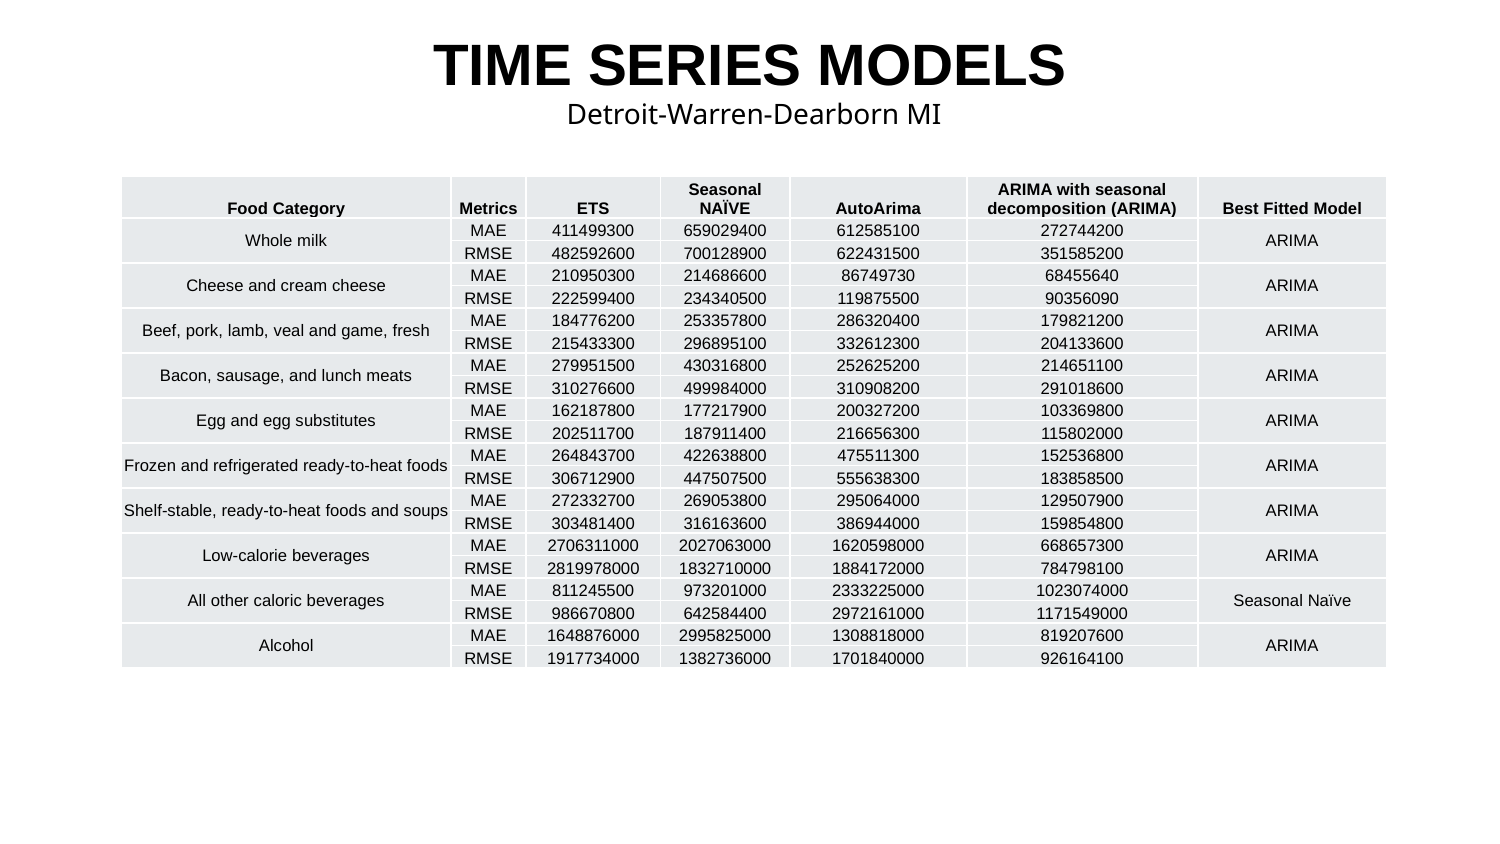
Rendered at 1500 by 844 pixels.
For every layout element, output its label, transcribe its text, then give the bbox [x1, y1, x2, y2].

table_cell 90356090 [968, 286, 1197, 307]
table_cell 1308818000 [791, 624, 966, 645]
table_cell ARIMA [1199, 399, 1386, 442]
table_cell 811245500 [527, 579, 660, 600]
table_cell 351585200 [968, 241, 1197, 262]
table_cell Alcohol [122, 624, 450, 667]
table_cell 303481400 [527, 511, 660, 532]
table_cell ARIMA [1199, 624, 1386, 667]
table_header ARIMA with seasonal decomposition (ARIMA) [968, 177, 1197, 217]
table_header Metrics [452, 177, 525, 217]
table_cell 152536800 [968, 444, 1197, 465]
table_cell 1023074000 [968, 579, 1197, 600]
table_cell MAE [452, 264, 525, 285]
table_cell 386944000 [791, 511, 966, 532]
table_cell Cheese and cream cheese [122, 264, 450, 307]
table_cell 296895100 [661, 331, 789, 352]
table_header Food Category [122, 177, 450, 217]
table_cell 1917734000 [527, 646, 660, 667]
table_cell 252625200 [791, 354, 966, 375]
table_cell 659029400 [661, 219, 789, 240]
table_cell 973201000 [661, 579, 789, 600]
table_cell RMSE [452, 646, 525, 667]
table_cell 279951500 [527, 354, 660, 375]
table_cell MAE [452, 534, 525, 555]
table_cell MAE [452, 219, 525, 240]
table_cell 310276600 [527, 376, 660, 397]
table_cell MAE [452, 354, 525, 375]
table_cell 1620598000 [791, 534, 966, 555]
table_cell 332612300 [791, 331, 966, 352]
table_cell 316163600 [661, 511, 789, 532]
table_cell 642584400 [661, 601, 789, 622]
table_cell 286320400 [791, 309, 966, 330]
table_cell MAE [452, 579, 525, 600]
table_cell 272332700 [527, 489, 660, 510]
table_cell 310908200 [791, 376, 966, 397]
table_cell Bacon, sausage, and lunch meats [122, 354, 450, 397]
table_cell 447507500 [661, 466, 789, 487]
title TIME SERIES MODELS [57, 12, 1443, 121]
table_cell Beef, pork, lamb, veal and game, fresh [122, 309, 450, 352]
table_cell RMSE [452, 511, 525, 532]
table_cell 422638800 [661, 444, 789, 465]
table_cell Frozen and refrigerated ready-to-heat foods [122, 444, 450, 487]
table_cell 1648876000 [527, 624, 660, 645]
table_cell RMSE [452, 331, 525, 352]
table_cell 115802000 [968, 421, 1197, 442]
table_cell 159854800 [968, 511, 1197, 532]
table_cell 986670800 [527, 601, 660, 622]
table_cell Seasonal Naïve [1199, 579, 1386, 622]
table_cell 2333225000 [791, 579, 966, 600]
table_cell MAE [452, 444, 525, 465]
table_cell 306712900 [527, 466, 660, 487]
table_cell 222599400 [527, 286, 660, 307]
table_cell 291018600 [968, 376, 1197, 397]
table_cell 784798100 [968, 556, 1197, 577]
table_cell RMSE [452, 466, 525, 487]
table_cell 1171549000 [968, 601, 1197, 622]
table_cell 622431500 [791, 241, 966, 262]
table_cell 2972161000 [791, 601, 966, 622]
table_cell 430316800 [661, 354, 789, 375]
table_header Best Fitted Model [1199, 177, 1386, 217]
table_cell 187911400 [661, 421, 789, 442]
table_header Seasonal NAÏVE [661, 177, 789, 217]
table_cell RMSE [452, 421, 525, 442]
table_cell RMSE [452, 376, 525, 397]
table_cell 926164100 [968, 646, 1197, 667]
table_cell 68455640 [968, 264, 1197, 285]
table_cell 202511700 [527, 421, 660, 442]
table_cell Shelf-stable, ready-to-heat foods and soups [122, 489, 450, 532]
table_cell 295064000 [791, 489, 966, 510]
table_cell 2706311000 [527, 534, 660, 555]
table_cell 272744200 [968, 219, 1197, 240]
table_cell 1701840000 [791, 646, 966, 667]
table_cell 269053800 [661, 489, 789, 510]
table_cell 2027063000 [661, 534, 789, 555]
table_cell RMSE [452, 601, 525, 622]
table_cell 1884172000 [791, 556, 966, 577]
table_cell 119875500 [791, 286, 966, 307]
table_cell All other caloric beverages [122, 579, 450, 622]
table_cell 183858500 [968, 466, 1197, 487]
table_cell ARIMA [1199, 489, 1386, 532]
table_cell Whole milk [122, 219, 450, 262]
table_cell Low-calorie beverages [122, 534, 450, 577]
table_cell RMSE [452, 286, 525, 307]
table_cell MAE [452, 624, 525, 645]
table_cell 204133600 [968, 331, 1197, 352]
table_cell 214686600 [661, 264, 789, 285]
table_cell 200327200 [791, 399, 966, 420]
table_cell 475511300 [791, 444, 966, 465]
table_cell ARIMA [1199, 354, 1386, 397]
table_cell ARIMA [1199, 534, 1386, 577]
table_cell 253357800 [661, 309, 789, 330]
table_cell 2995825000 [661, 624, 789, 645]
table_cell ARIMA [1199, 264, 1386, 307]
table_cell 179821200 [968, 309, 1197, 330]
table_cell MAE [452, 309, 525, 330]
table_cell 162187800 [527, 399, 660, 420]
table_cell 411499300 [527, 219, 660, 240]
table_cell 1382736000 [661, 646, 789, 667]
table_cell RMSE [452, 241, 525, 262]
table_cell 1832710000 [661, 556, 789, 577]
table_cell 216656300 [791, 421, 966, 442]
text_box Detroit-Warren-Dearborn MI [65, 88, 1443, 138]
table_cell 184776200 [527, 309, 660, 330]
table_cell 668657300 [968, 534, 1197, 555]
table_header AutoArima [791, 177, 966, 217]
table_cell 215433300 [527, 331, 660, 352]
table_cell 700128900 [661, 241, 789, 262]
table_cell Egg and egg substitutes [122, 399, 450, 442]
table_cell ARIMA [1199, 219, 1386, 262]
table_cell 177217900 [661, 399, 789, 420]
table_cell 103369800 [968, 399, 1197, 420]
table_cell 210950300 [527, 264, 660, 285]
table_cell 555638300 [791, 466, 966, 487]
table_cell 214651100 [968, 354, 1197, 375]
table_cell 482592600 [527, 241, 660, 262]
table_cell 86749730 [791, 264, 966, 285]
table_cell 819207600 [968, 624, 1197, 645]
table_cell 2819978000 [527, 556, 660, 577]
table_cell ARIMA [1199, 309, 1386, 352]
table_cell 612585100 [791, 219, 966, 240]
table_cell 129507900 [968, 489, 1197, 510]
table_cell RMSE [452, 556, 525, 577]
table_cell 264843700 [527, 444, 660, 465]
table_cell MAE [452, 399, 525, 420]
table_cell MAE [452, 489, 525, 510]
table_header ETS [527, 177, 660, 217]
table_cell 499984000 [661, 376, 789, 397]
table_cell 234340500 [661, 286, 789, 307]
table_cell ARIMA [1199, 444, 1386, 487]
